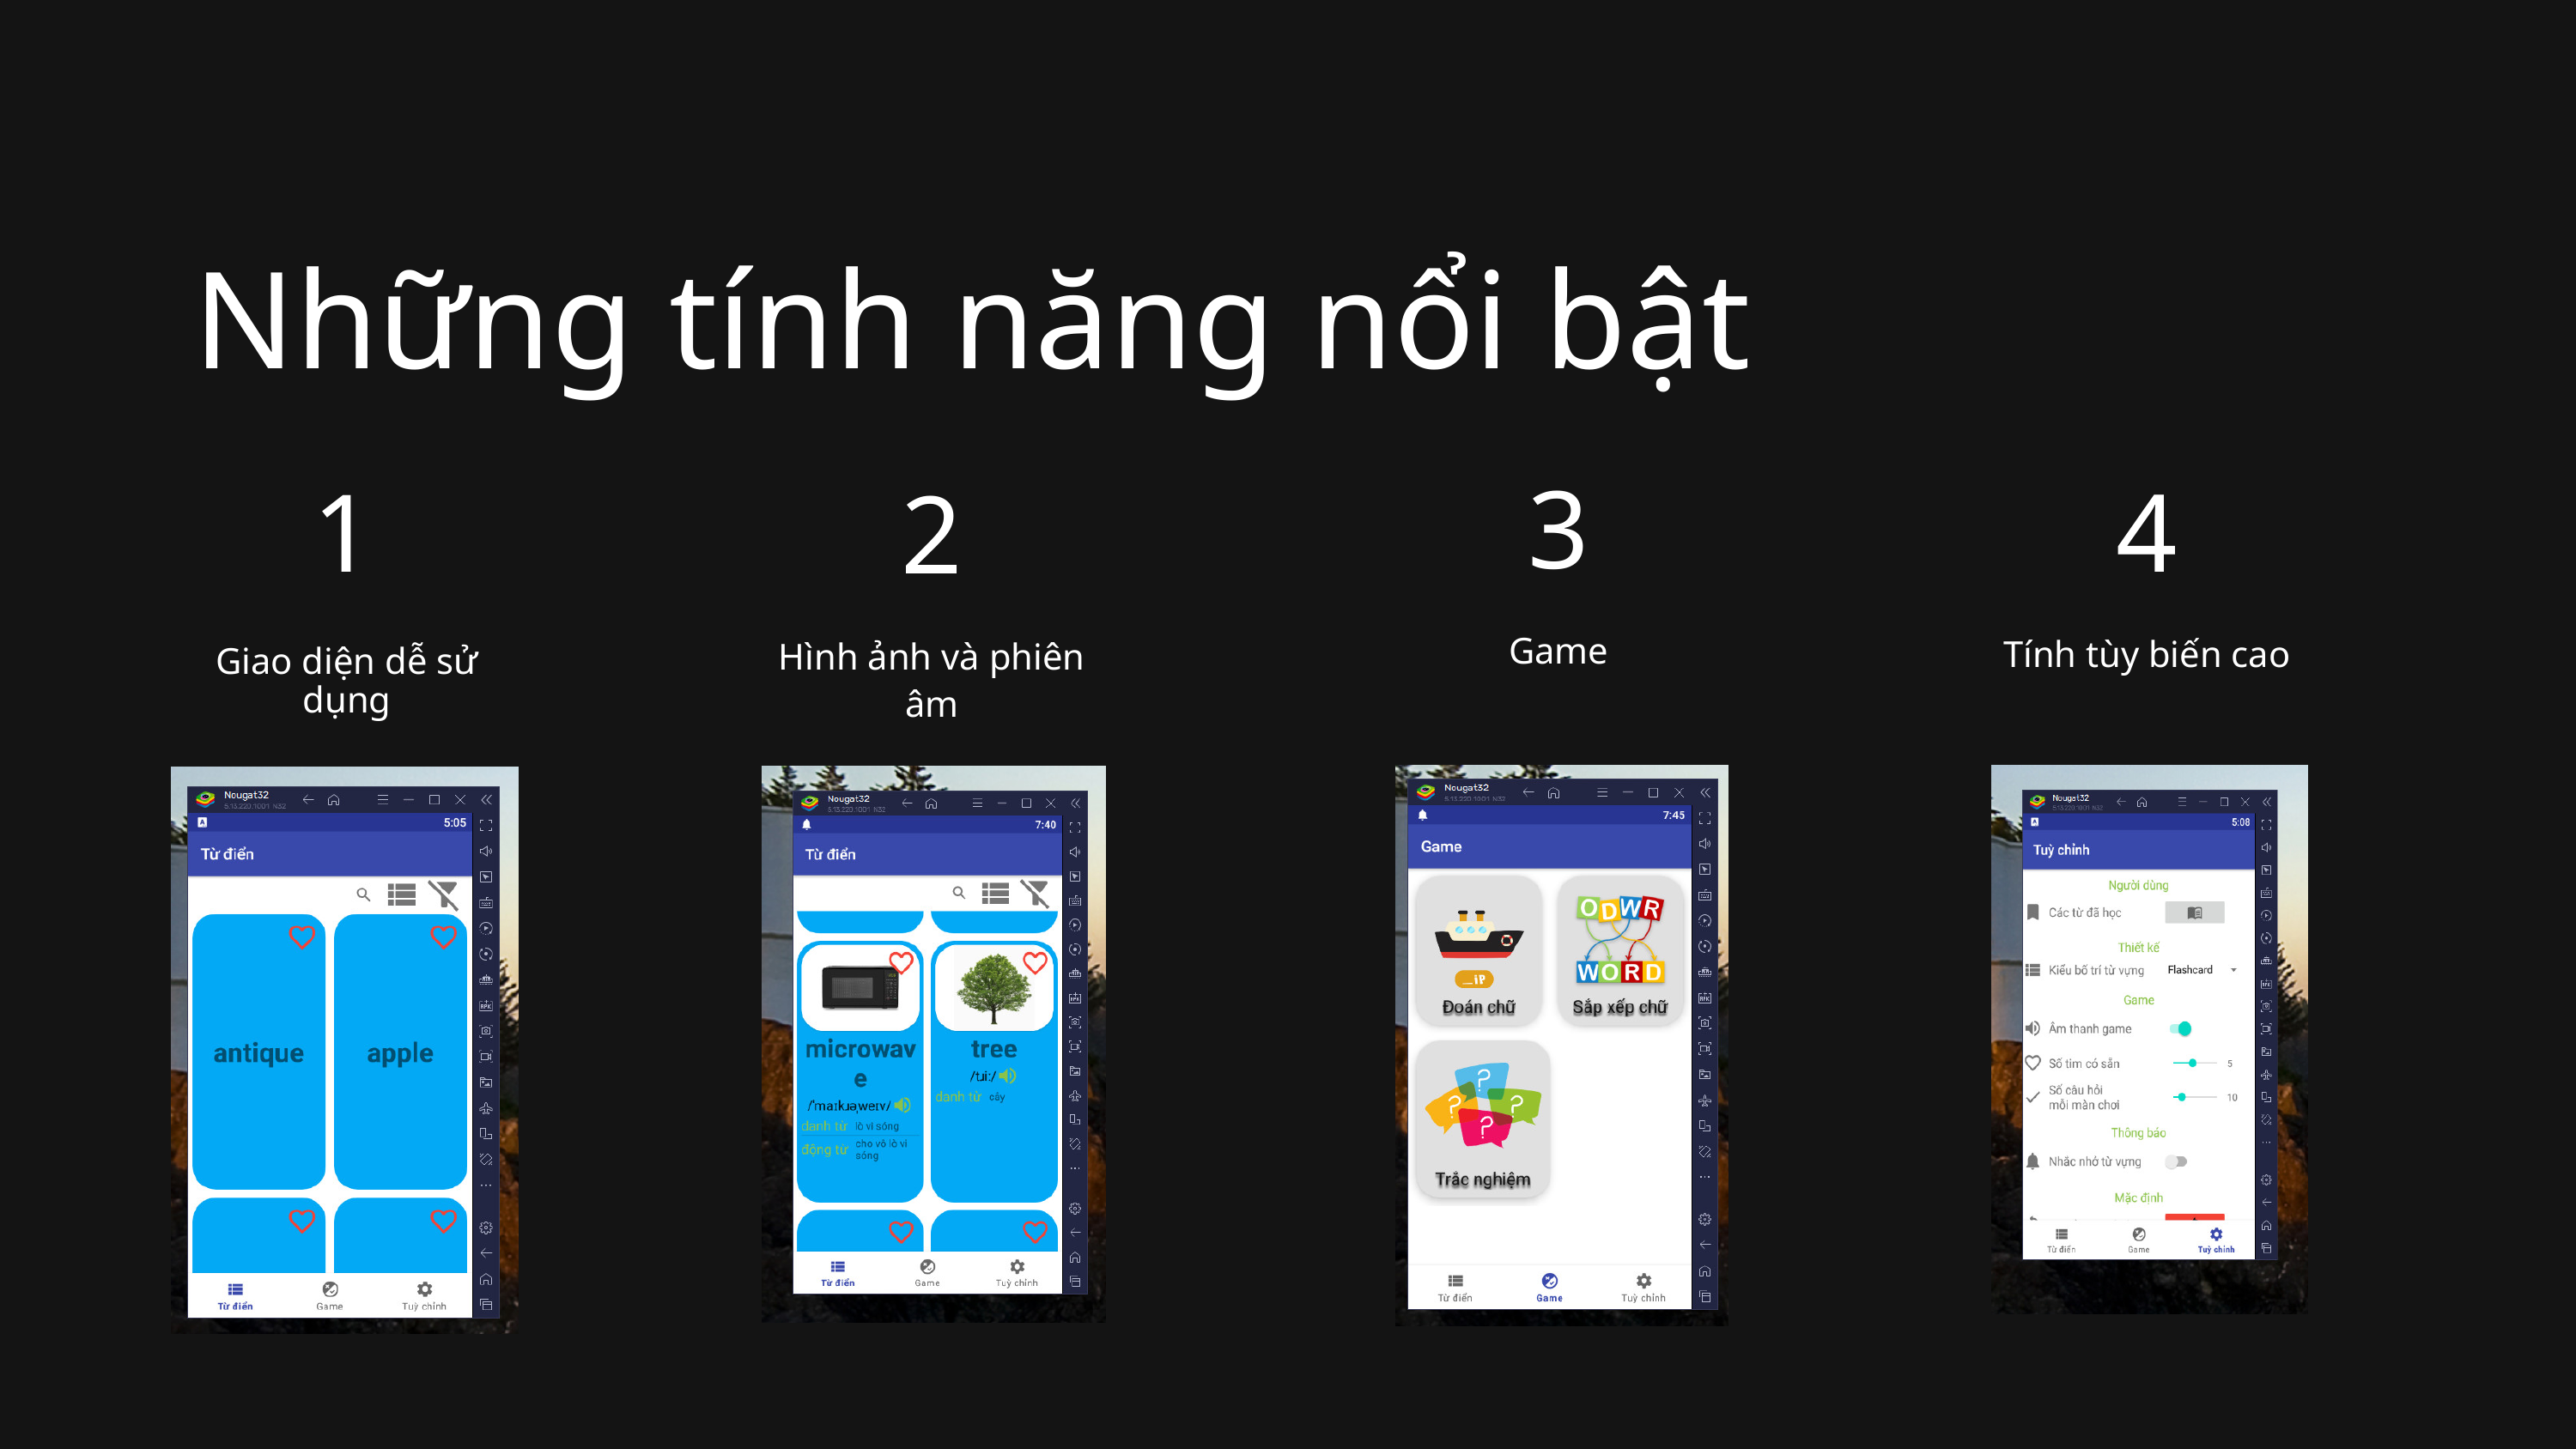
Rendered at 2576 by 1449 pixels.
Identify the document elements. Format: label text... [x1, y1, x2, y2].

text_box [1985, 528, 2308, 676]
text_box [182, 528, 508, 719]
picture [1990, 765, 2308, 1314]
picture [171, 767, 519, 1335]
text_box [1397, 524, 1721, 673]
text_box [770, 530, 1094, 727]
picture [762, 766, 1106, 1324]
text_box Những tính năng nổi bật [193, 234, 2383, 396]
picture [1394, 765, 1728, 1327]
